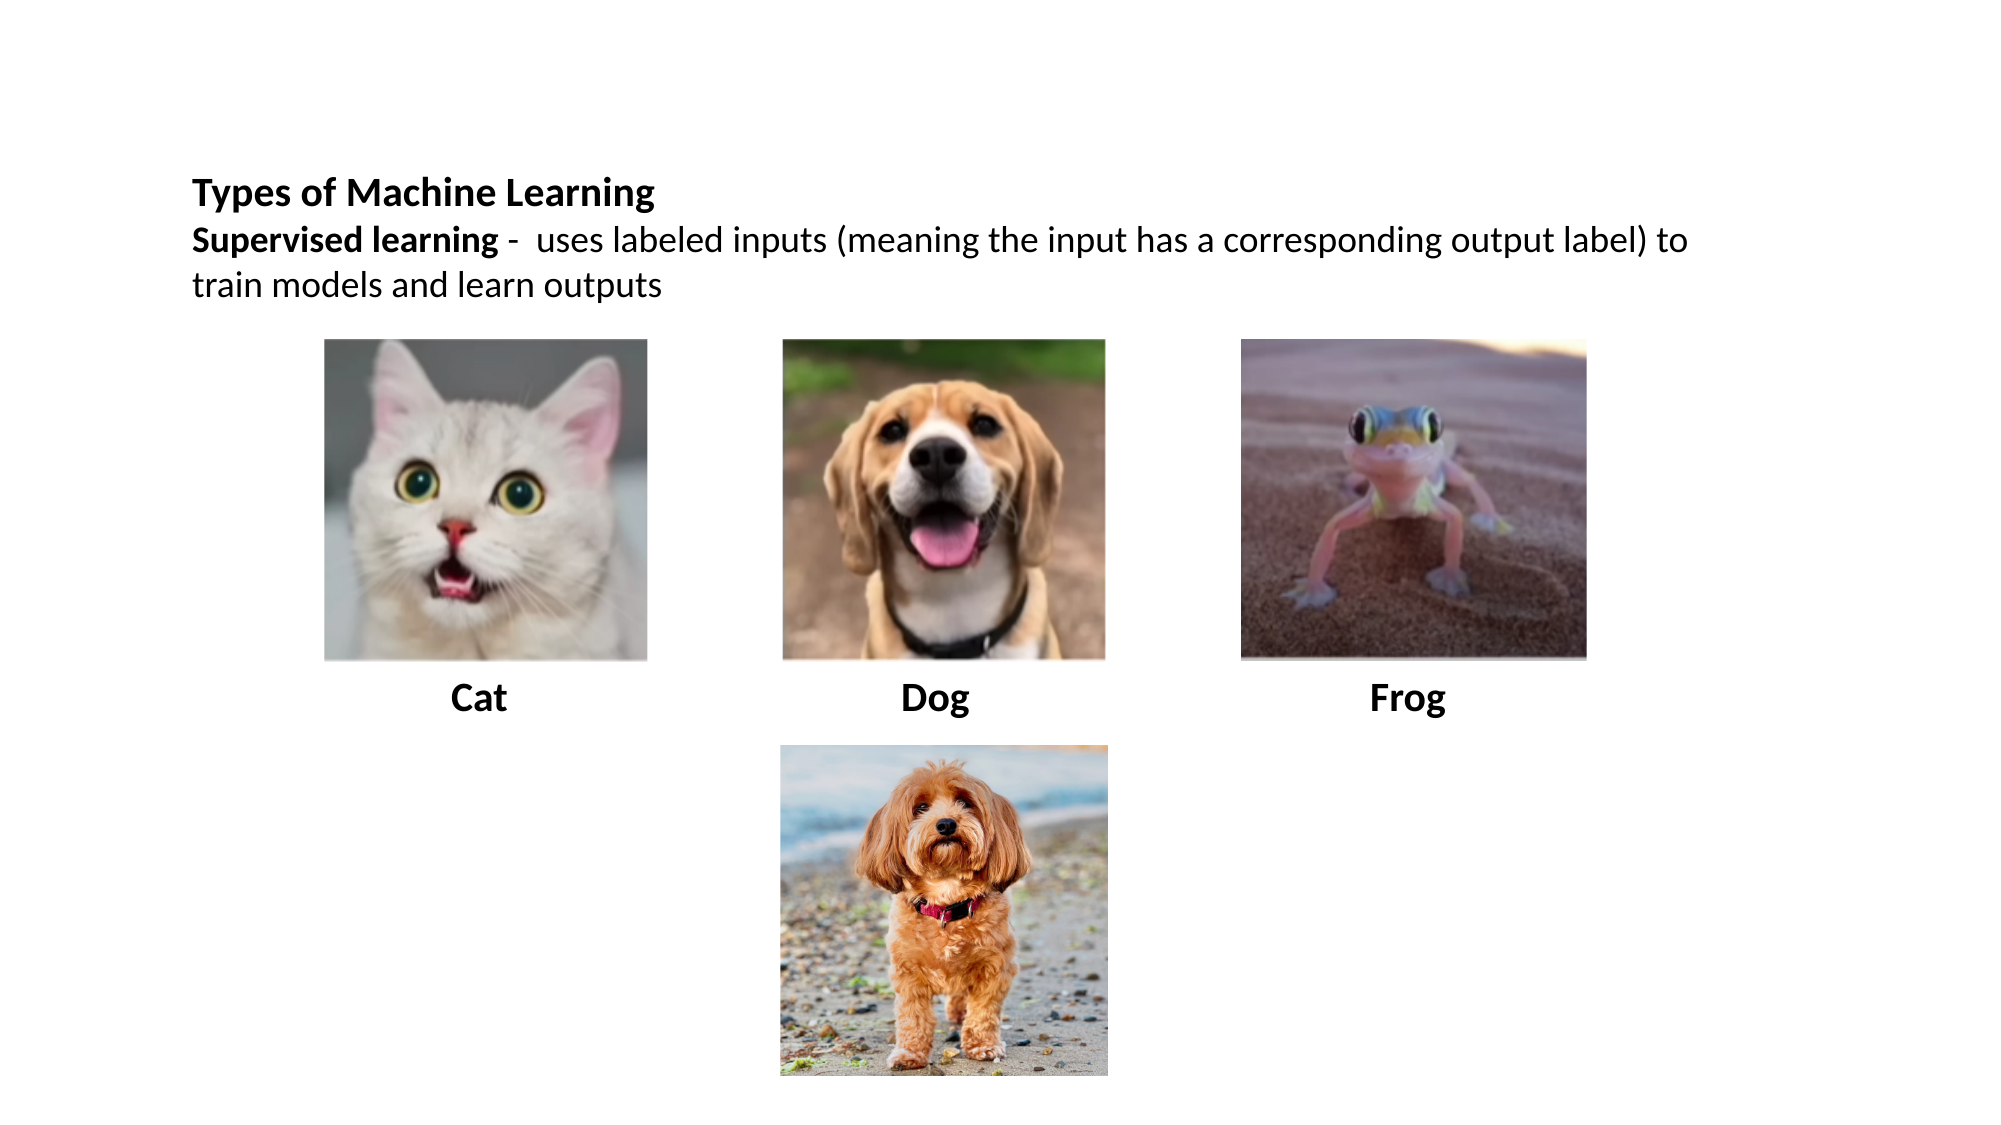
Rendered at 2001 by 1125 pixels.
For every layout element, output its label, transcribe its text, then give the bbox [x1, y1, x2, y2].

text_box Cat Dog Frog [436, 637, 1508, 728]
picture [782, 339, 1106, 661]
picture [324, 339, 648, 662]
picture [780, 745, 1108, 1076]
picture [1241, 339, 1587, 661]
text_box Types of Machine Learning Supervised learning - uses labeled inputs (meaning the input has a corresponding output label) to train models and learn outputs [177, 132, 1712, 313]
